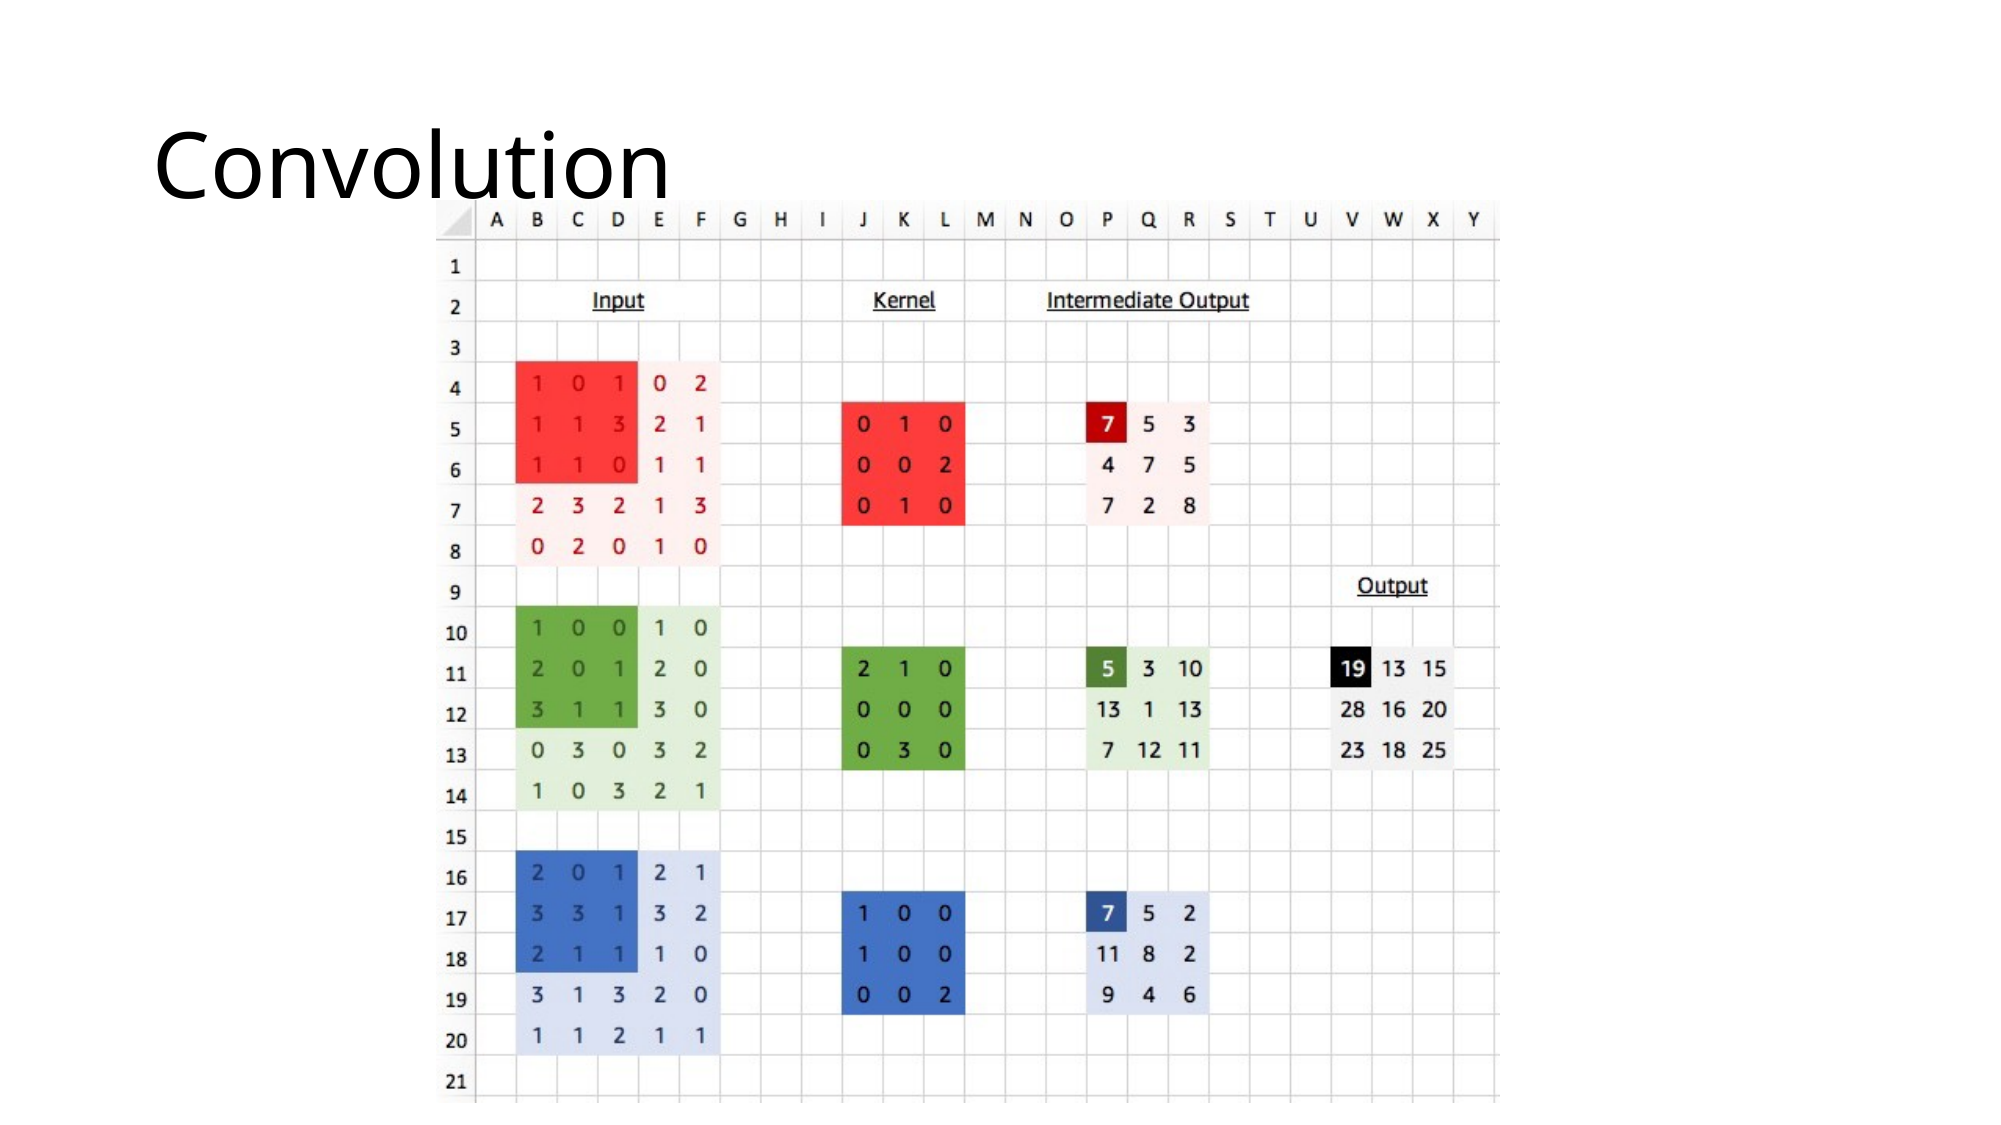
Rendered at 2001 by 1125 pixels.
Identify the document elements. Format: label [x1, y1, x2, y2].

title [137, 59, 1863, 278]
picture [435, 200, 1500, 1103]
